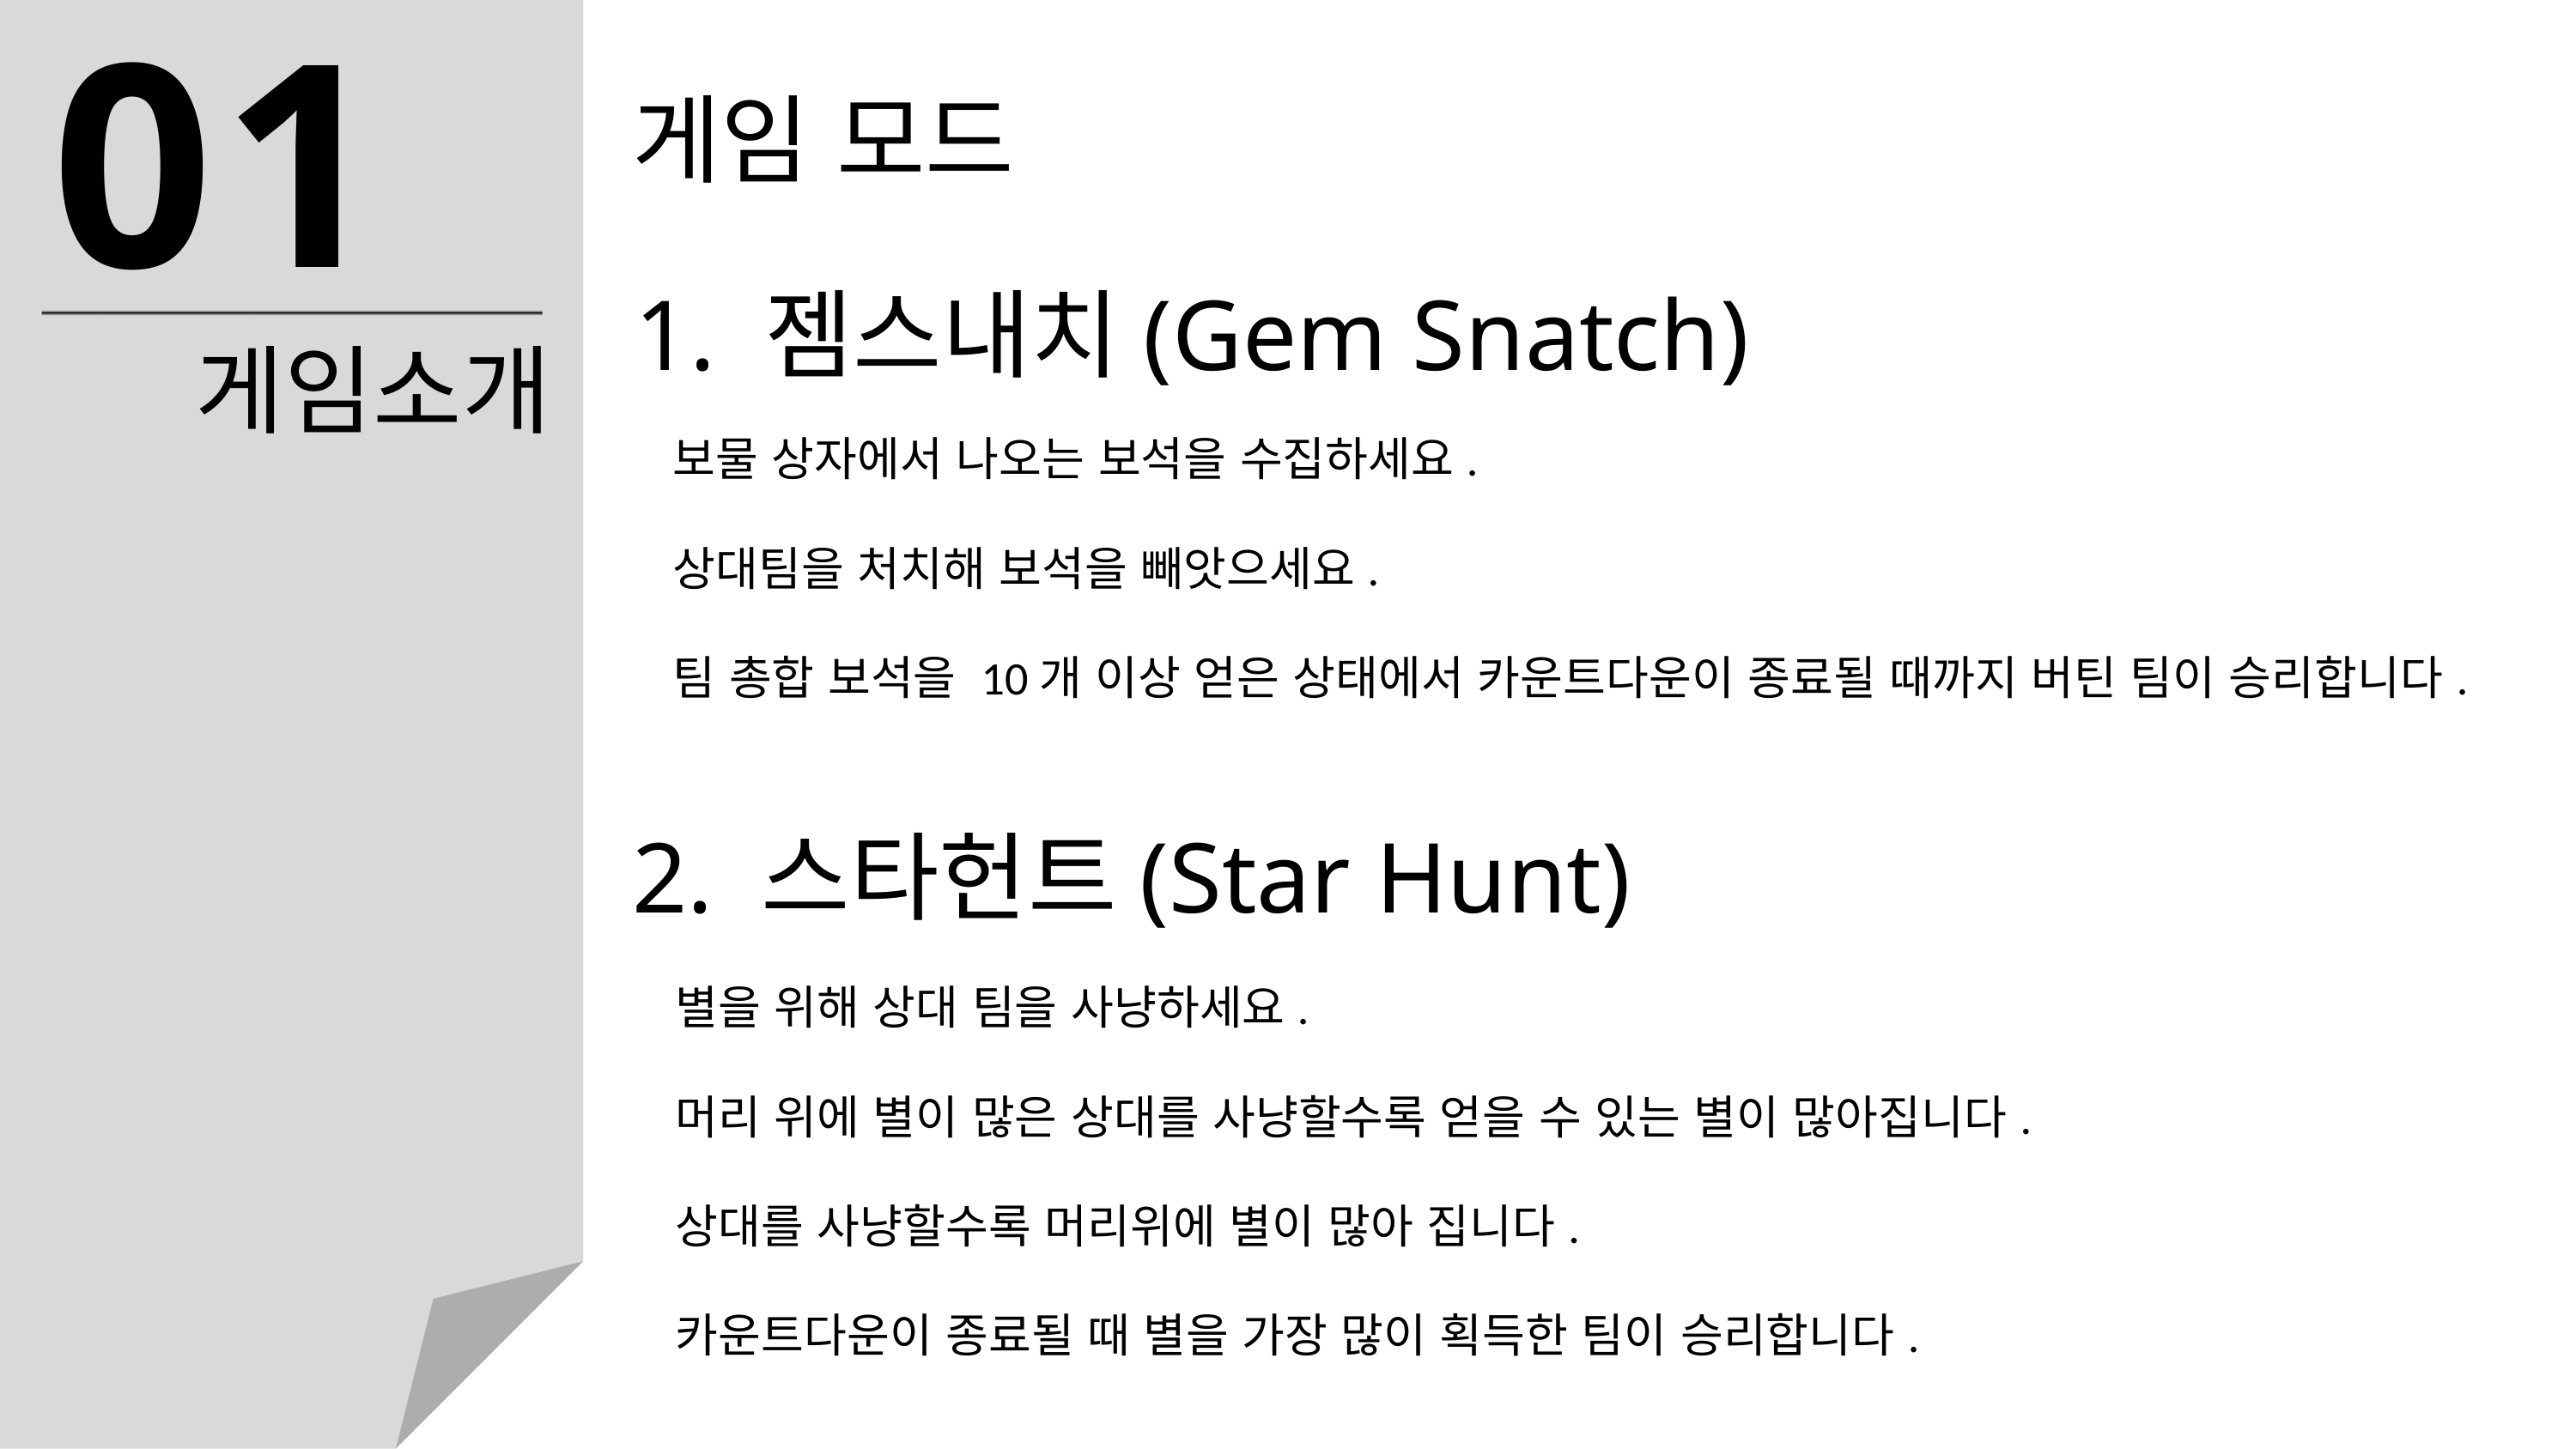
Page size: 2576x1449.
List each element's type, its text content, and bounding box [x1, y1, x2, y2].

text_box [40, 307, 543, 318]
text_box 게임 모드 [619, 72, 1374, 188]
text_box 01 [39, 0, 473, 308]
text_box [618, 809, 2576, 1373]
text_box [622, 267, 2576, 714]
text_box [0, 0, 586, 1449]
text_box 게임소개 [0, 323, 564, 439]
